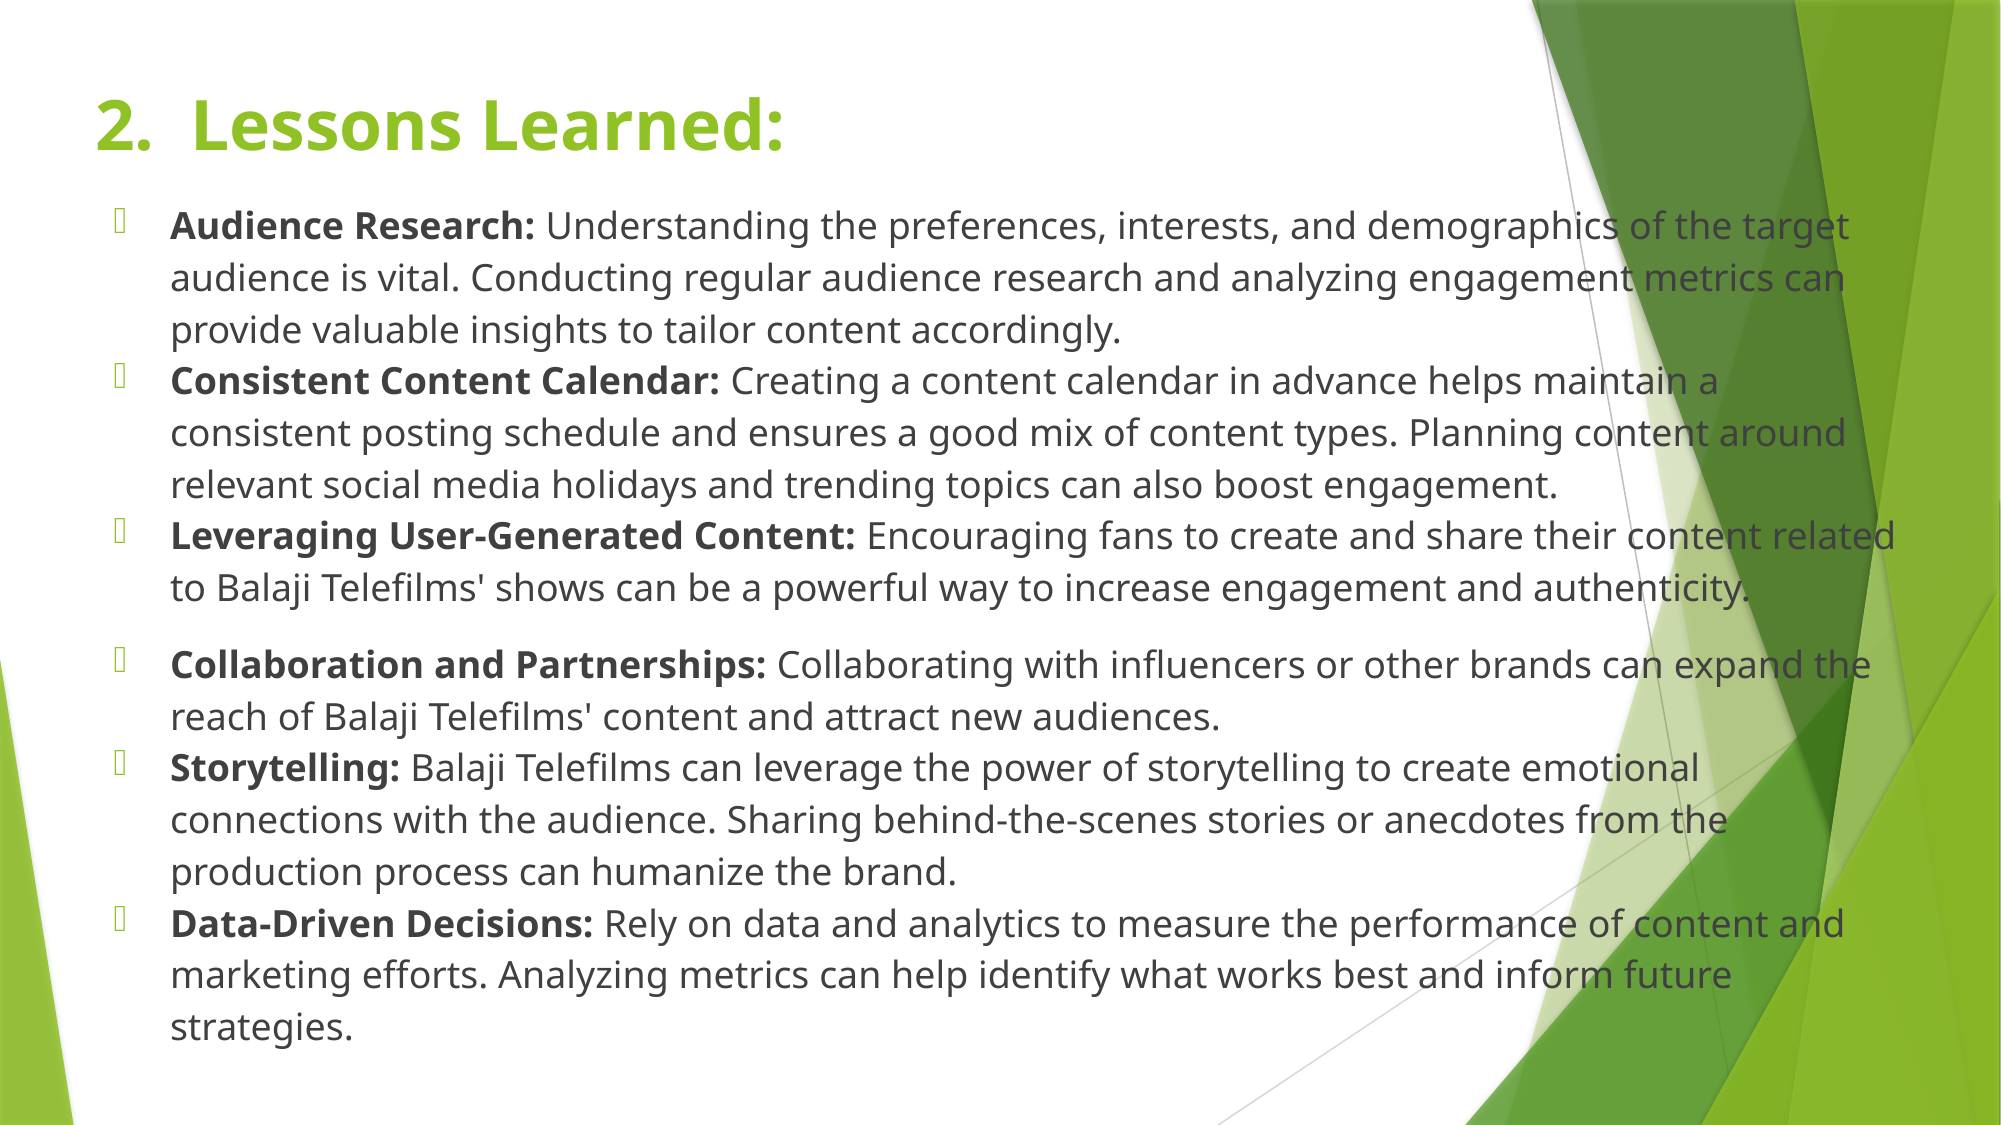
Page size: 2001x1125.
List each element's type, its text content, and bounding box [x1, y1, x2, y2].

list 2. Lessons Learned: Audience Research: Understanding the preferences, interests, and demographics of the target audience is vital. Conducting regular audience research and analyzing engagement metrics can provide valuable insights to tailor content accordingly. Consistent Content Calendar: Creating a content calendar in advance helps maintain a consistent posting schedule and ensures a good mix of content types. Planning content around relevant social media holidays and trending topics can also boost engagement. Leveraging User-Generated Content: Encouraging fans to create and share their content related to Balaji Telefilms' shows can be a powerful way to increase engagement and authenticity. Collaboration and Partnerships: Collaborating with influencers or other brands can expand the reach of Balaji Telefilms' content and attract new audiences. Storytelling: Balaji Telefilms can leverage the power of storytelling to create emotional connections with the audience. Sharing behind-the-scenes stories or anecdotes from the production process can humanize the brand. Data-Driven Decisions: Rely on data and analytics to measure the performance of content and marketing efforts. Analyzing metrics can help identify what works best and inform future strategies. [79, 60, 1920, 1069]
